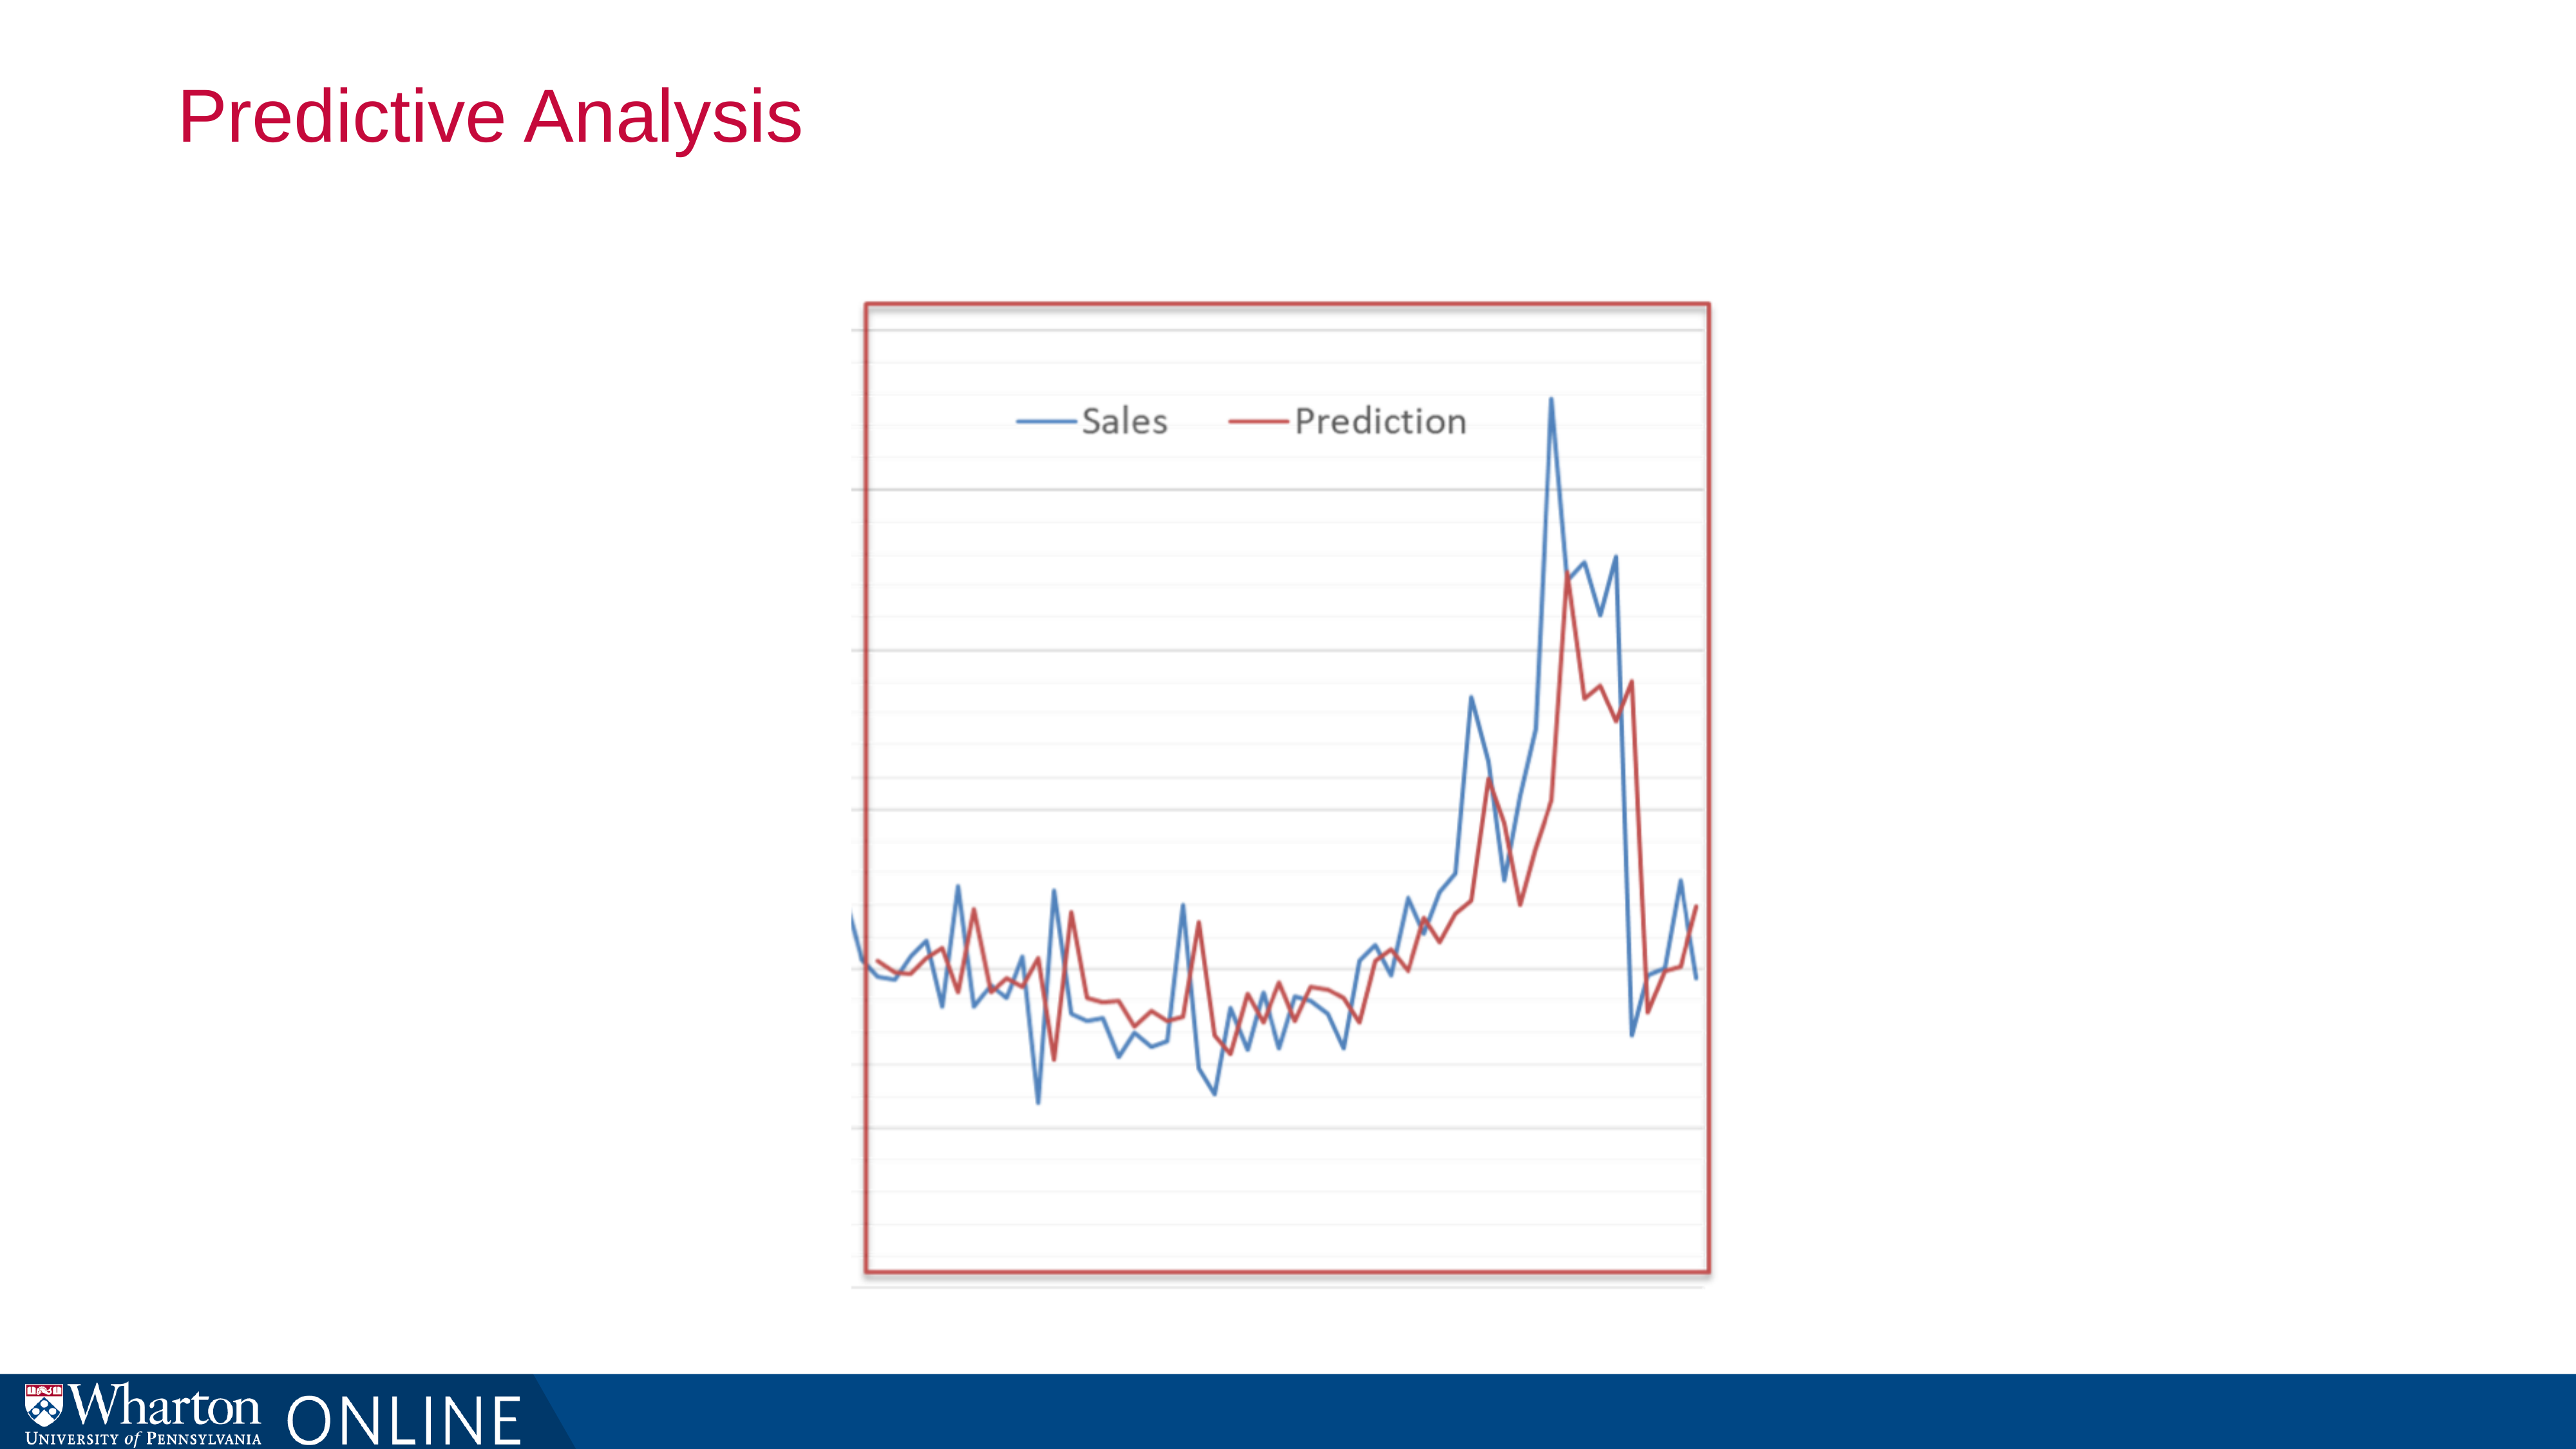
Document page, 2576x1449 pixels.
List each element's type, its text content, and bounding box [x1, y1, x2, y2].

picture [819, 252, 1757, 1300]
title Predictive Analysis [176, 77, 2400, 179]
picture [25, 1381, 520, 1448]
